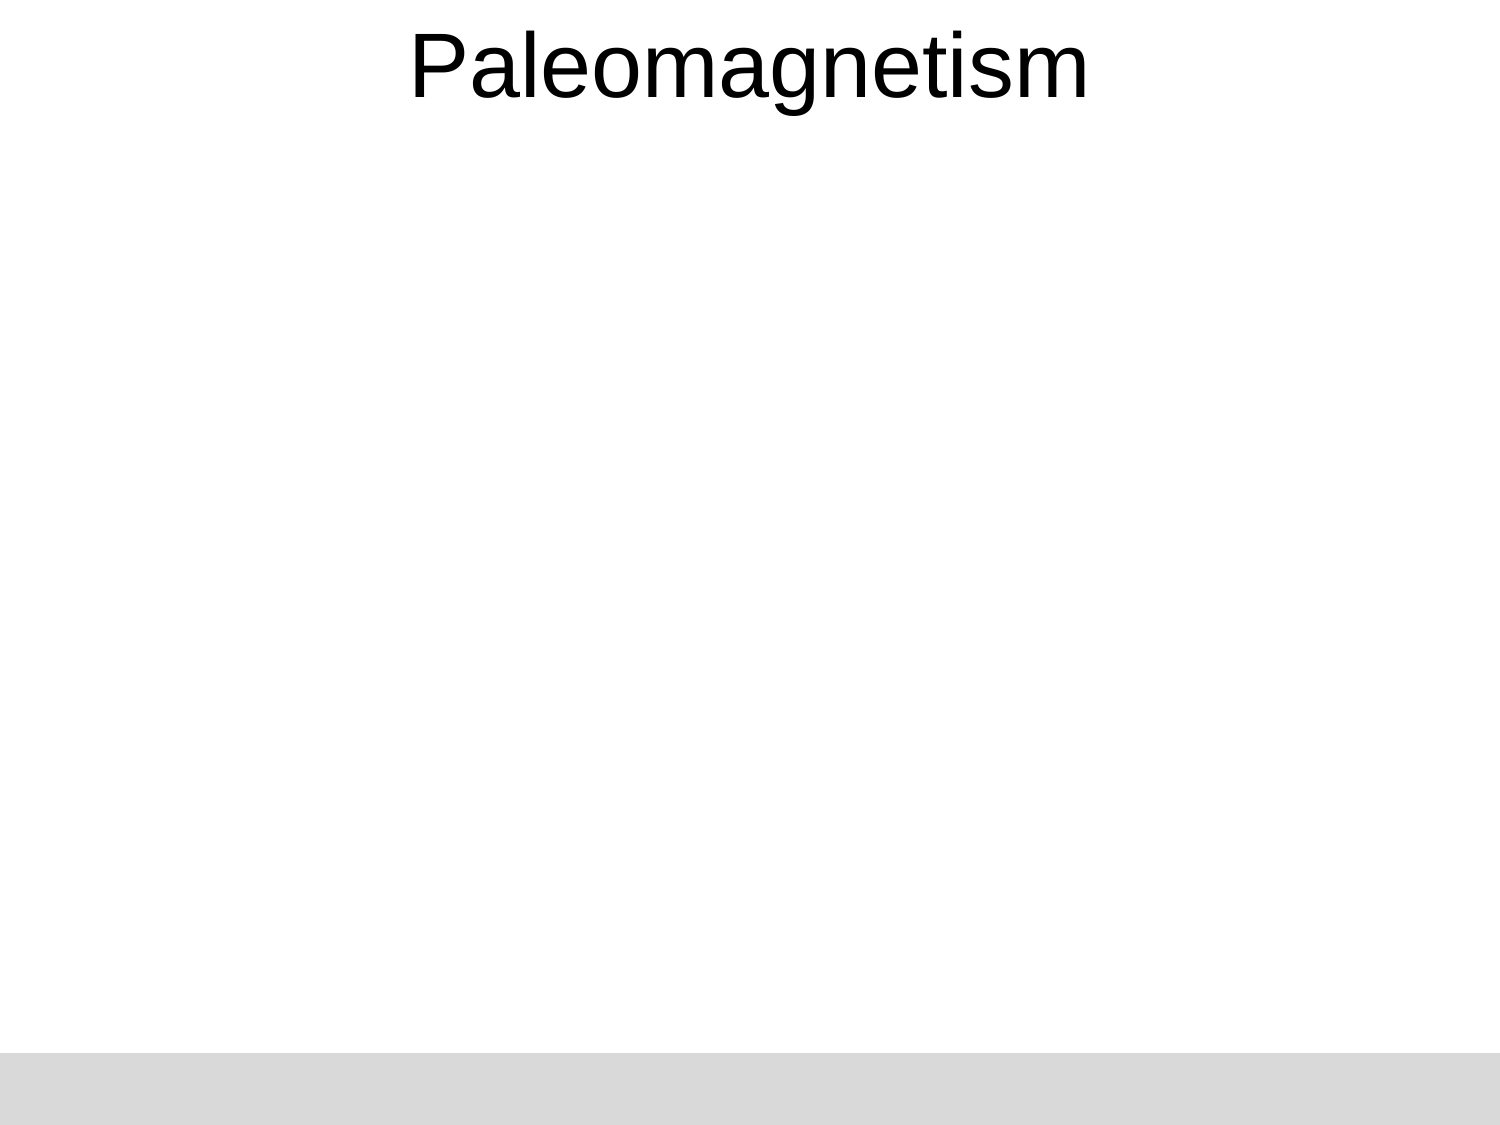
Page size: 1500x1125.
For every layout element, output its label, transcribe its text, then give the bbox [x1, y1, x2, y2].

title Paleomagnetism [0, 0, 1500, 122]
